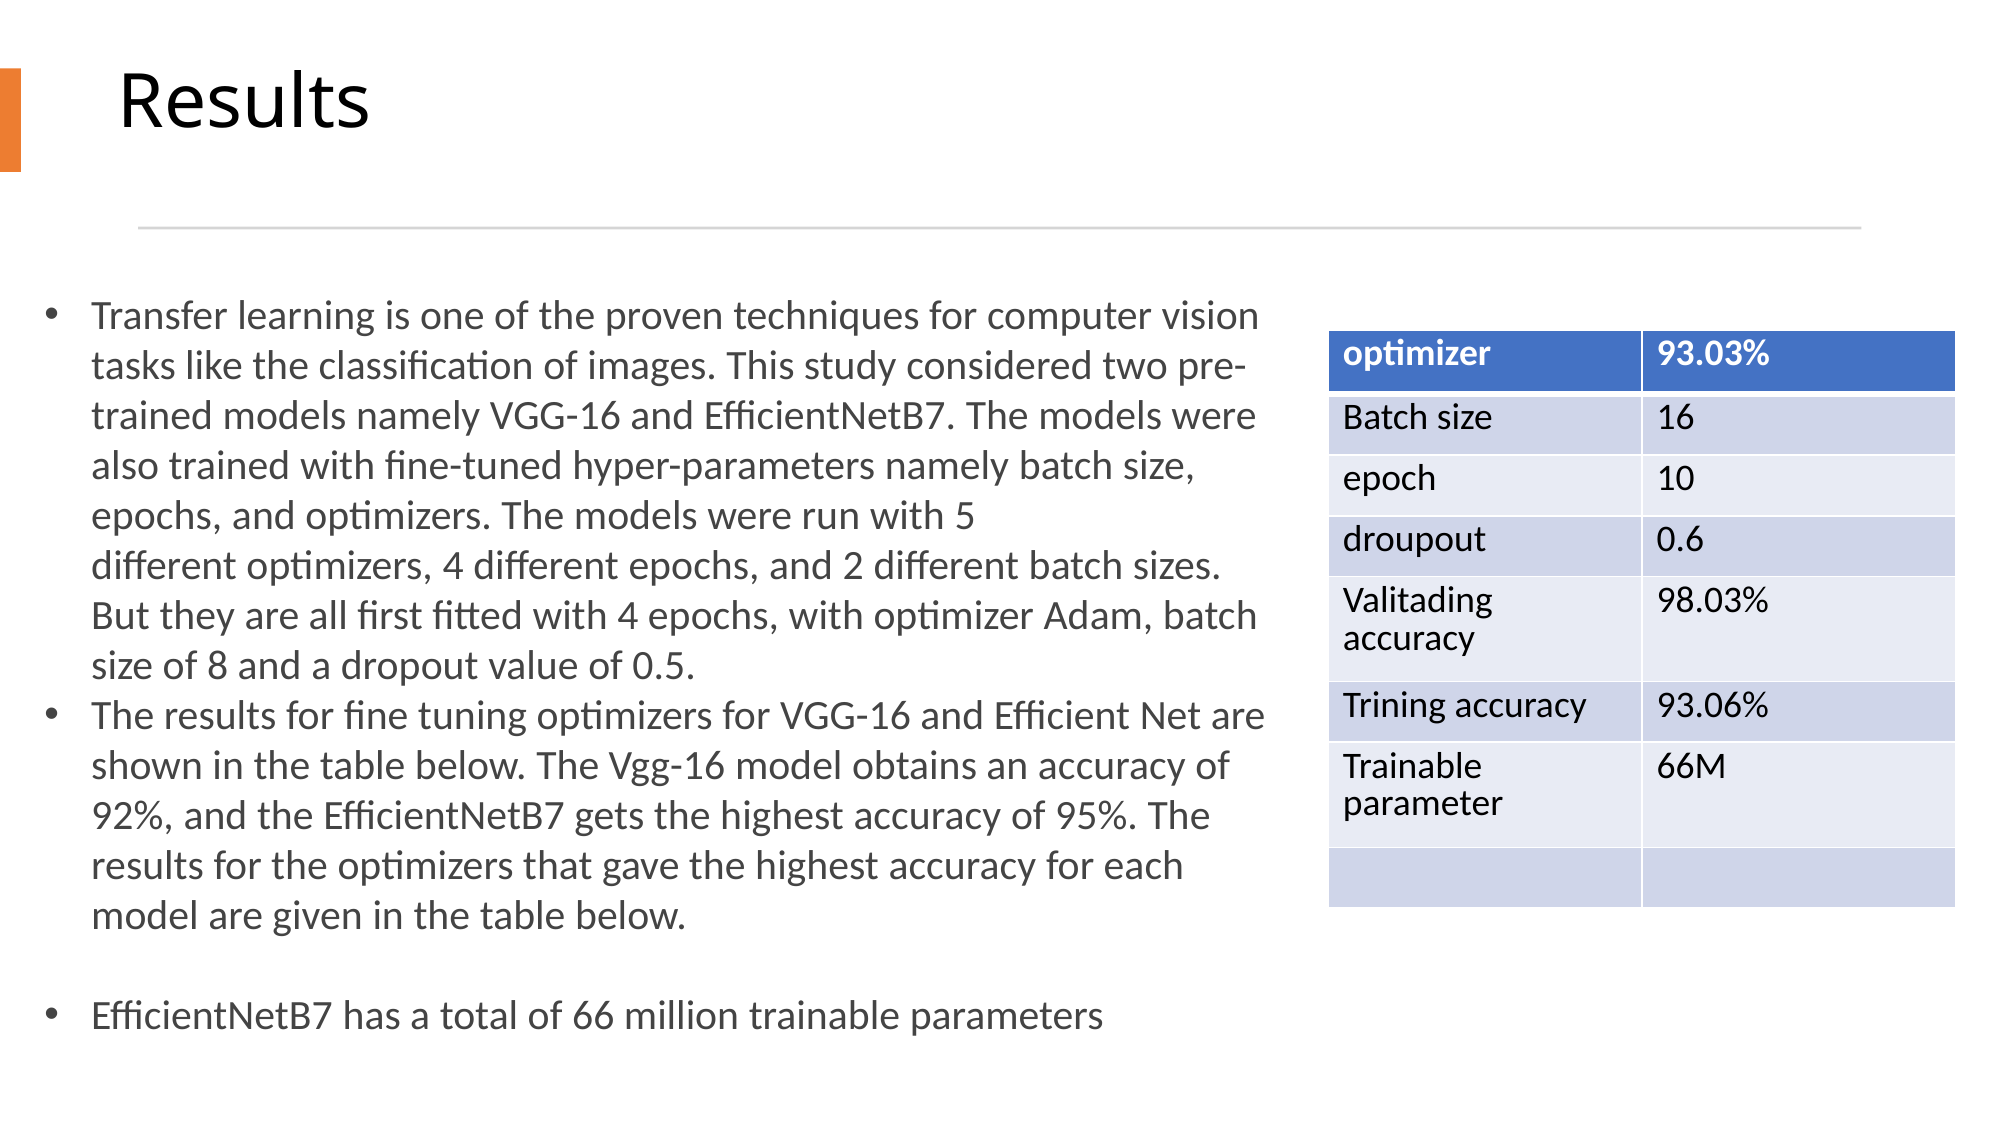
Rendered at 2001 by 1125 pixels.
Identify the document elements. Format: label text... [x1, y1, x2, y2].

table_cell Valitading accuracy [1329, 577, 1641, 681]
title Results [102, 20, 1827, 186]
table_header optimizer [1329, 331, 1641, 391]
table_cell Trainable parameter [1329, 743, 1641, 847]
table_cell Trining accuracy [1329, 682, 1641, 741]
text_box [0, 67, 22, 173]
text_box Transfer learning is one of the proven techniques for computer vision tasks like the classification of images. This study considered two pre-trained models namely VGG-16 and EfficientNetB7. The models were also trained with fine-tuned hyper-parameters namely batch size, epochs, and optimizers. The models were run with 5 different optimizers, 4 different epochs, and 2 different batch sizes. But they are all first fitted with 4 epochs, with optimizer Adam, batch size of 8 and a dropout value of 0.5. The results for fine tuning optimizers for VGG-16 and Efficient Net are shown in the table below. The Vgg-16 model obtains an accuracy of 92%, and the EfficientNetB7 gets the highest accuracy of 95%. The results for the optimizers that gave the highest accuracy for each model are given in the table below. EfficientNetB7 has a total of 66 million trainable parameters [29, 280, 1294, 1091]
table_cell epoch [1329, 456, 1641, 515]
table_cell [1329, 848, 1641, 907]
table_cell 0.6 [1643, 517, 1955, 576]
text_box [0, 0, 2000, 1125]
table_header 93.03% [1643, 331, 1955, 391]
table_cell Batch size [1329, 397, 1641, 454]
table_cell 98.03% [1643, 577, 1955, 681]
table_cell 93.06% [1643, 682, 1955, 741]
table_cell droupout [1329, 517, 1641, 576]
table_cell [1643, 848, 1955, 907]
table_cell 10 [1643, 456, 1955, 515]
text_box [137, 226, 1863, 231]
table_cell 66M [1643, 743, 1955, 847]
table_cell 16 [1643, 397, 1955, 454]
